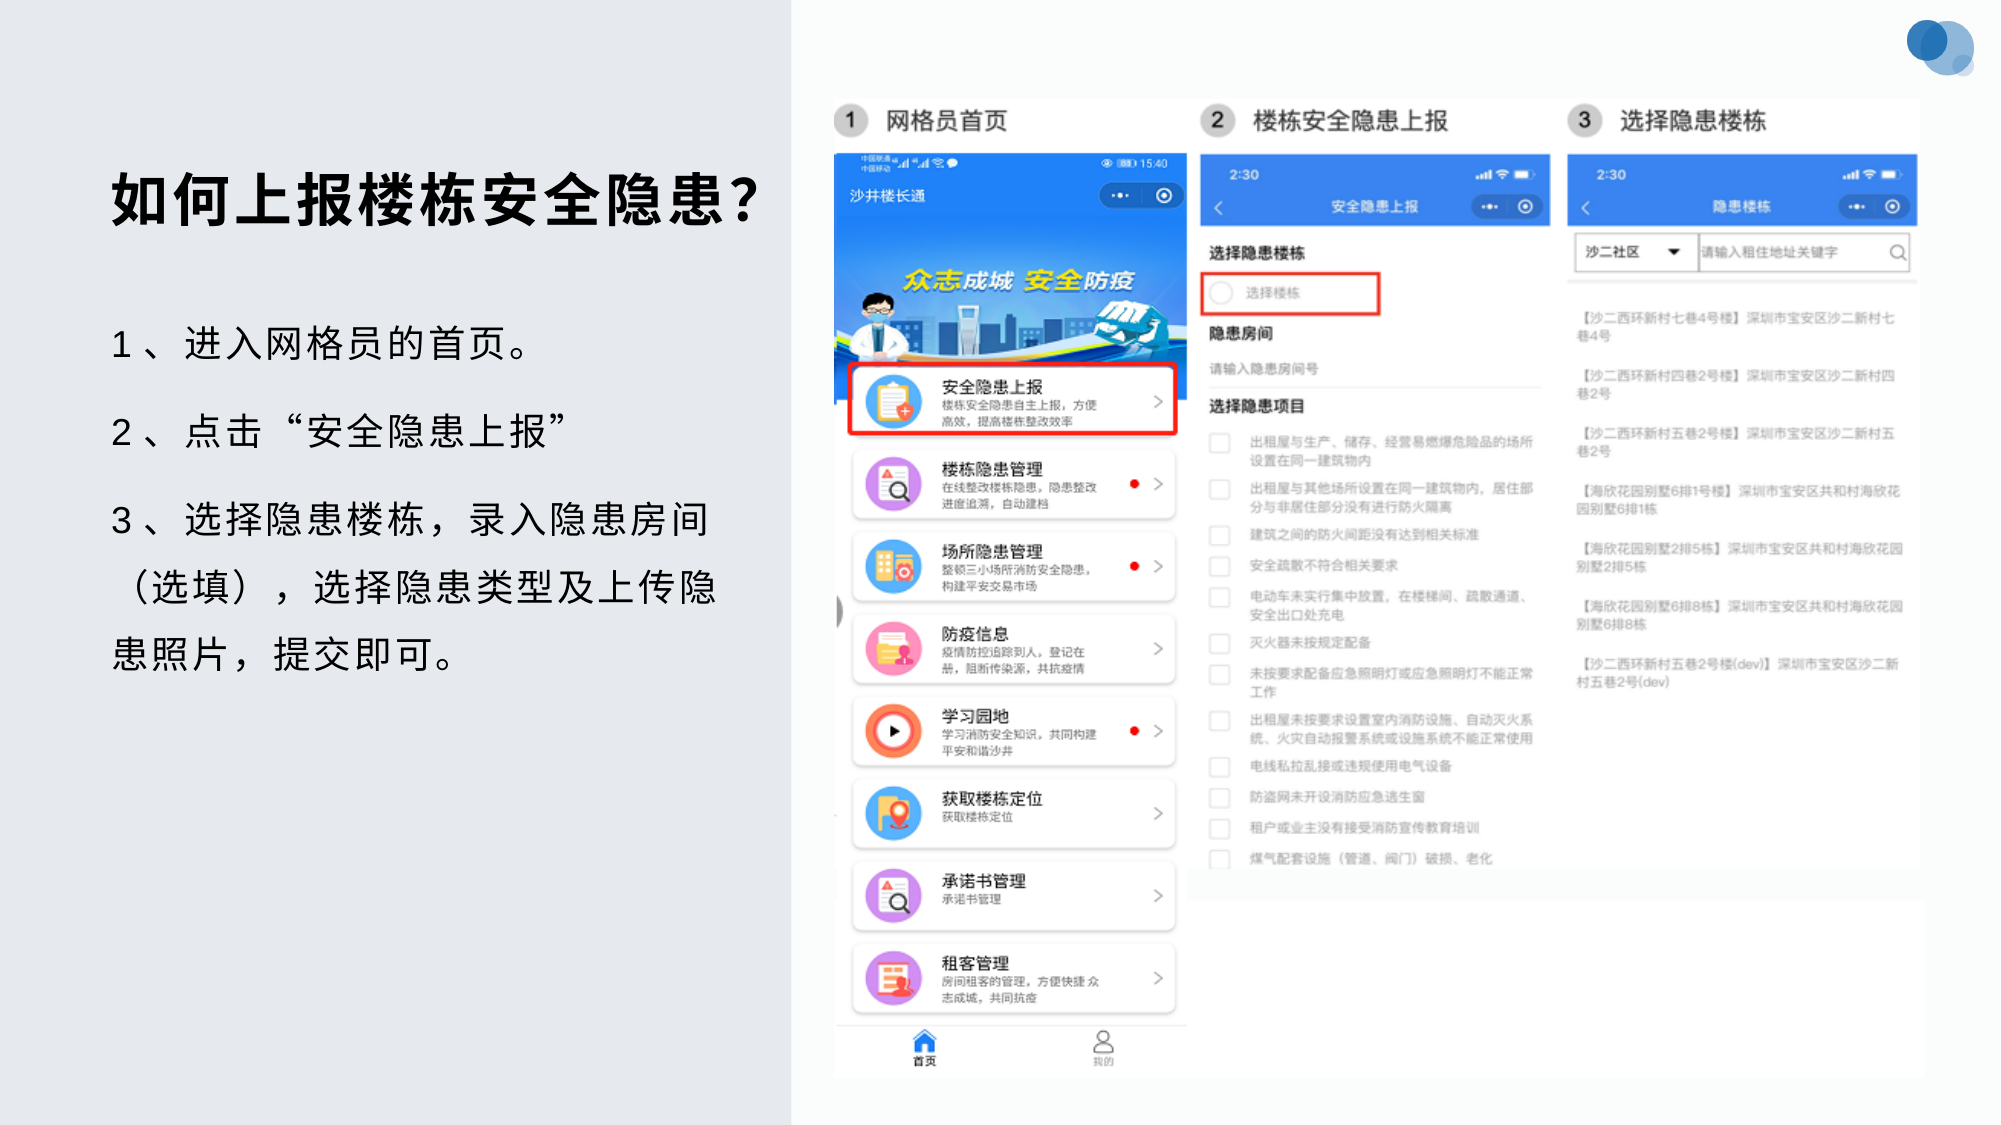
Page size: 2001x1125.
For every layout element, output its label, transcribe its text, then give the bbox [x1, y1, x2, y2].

list 1、进入网格员的首页。 2、点击“安全隐患上报” 3、选择隐患楼栋，录入隐患房间（选填），选择隐患类型及上传隐患照片，提交即可。 [96, 289, 746, 961]
picture [834, 0, 2000, 1078]
title 如何上报楼栋安全隐患？ [95, 126, 746, 272]
